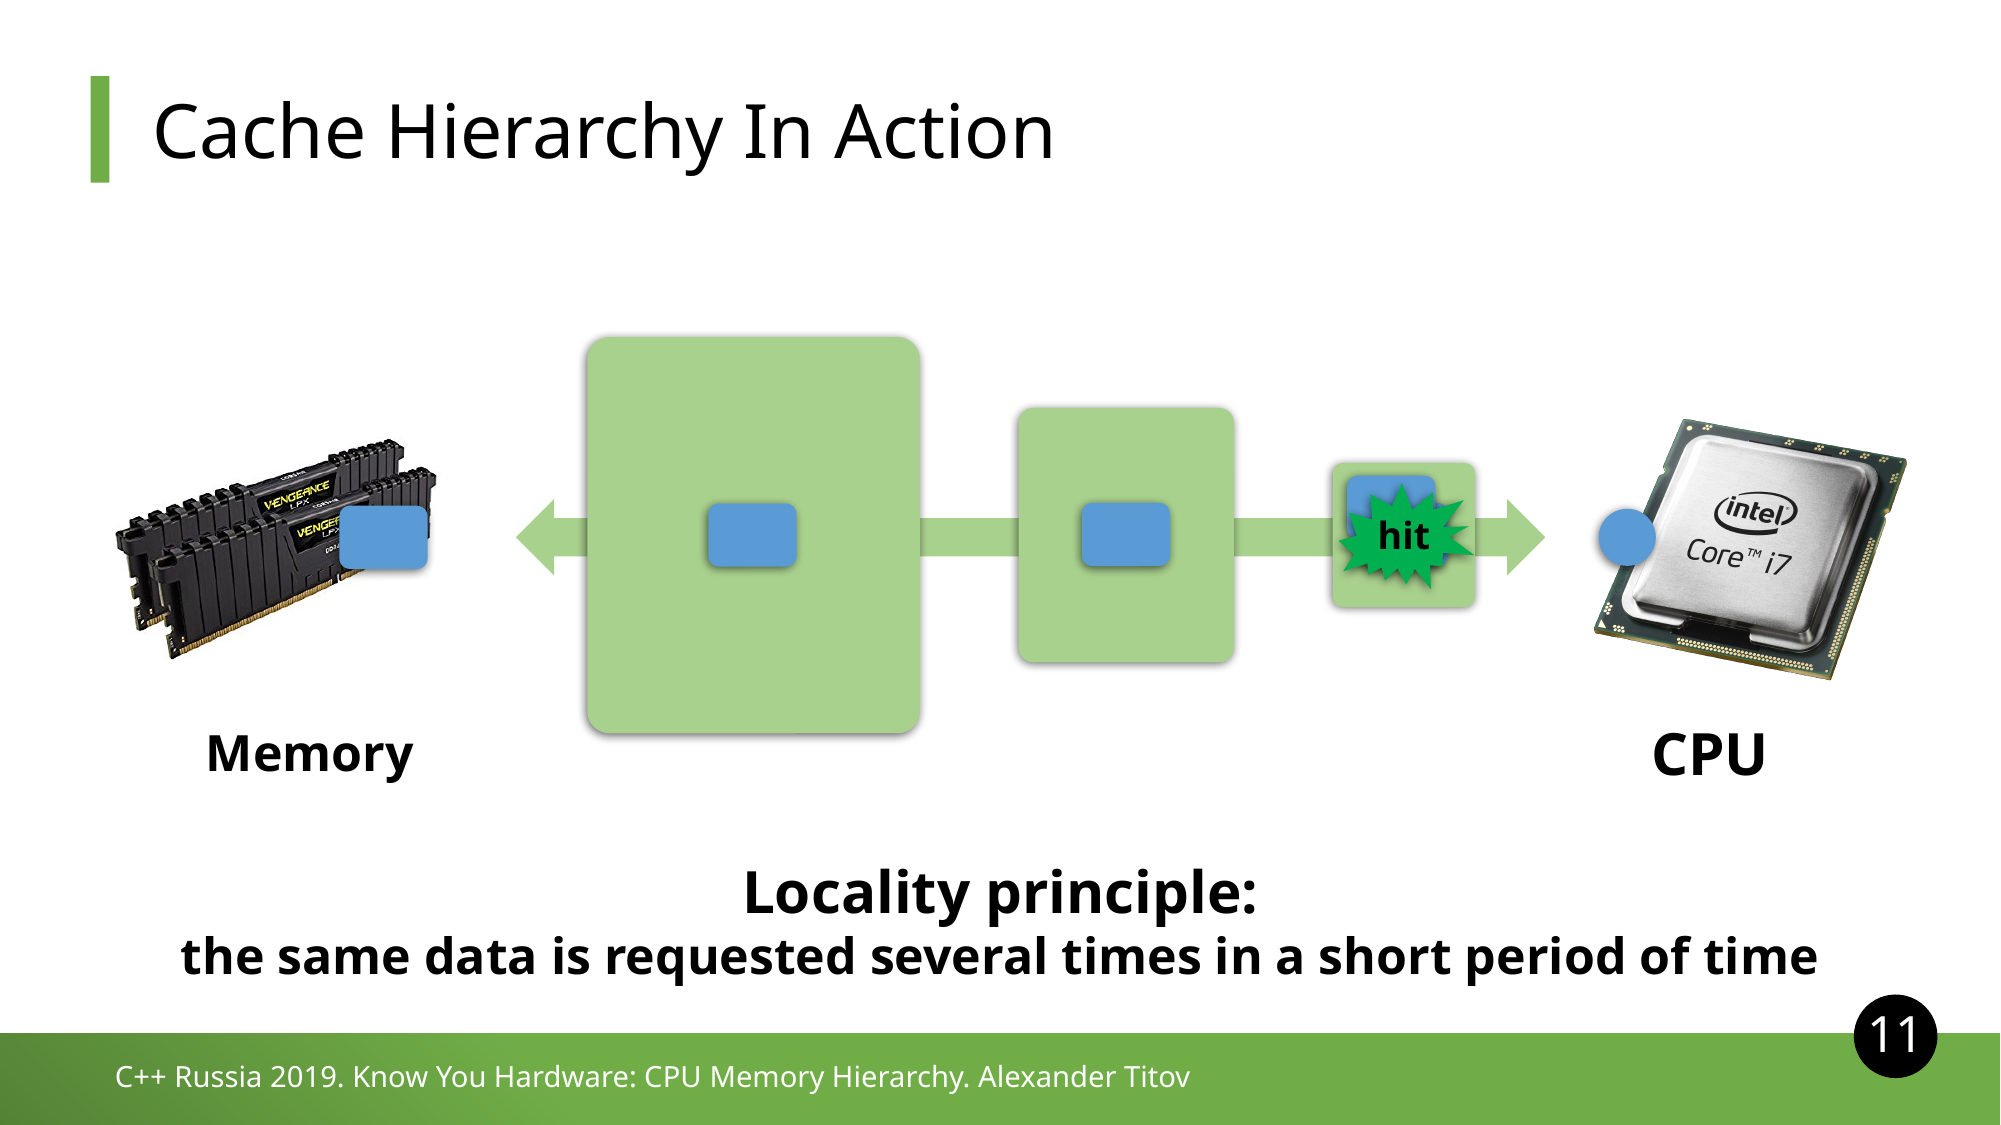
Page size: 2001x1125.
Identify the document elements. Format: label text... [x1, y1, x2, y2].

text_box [1344, 475, 1472, 603]
text_box [1332, 463, 1475, 608]
text_box [1018, 407, 1234, 663]
text_box [928, 517, 1010, 558]
footer C++ Russia 2019. Know You Hardware: CPU Memory Hierarchy. Alexander Titov [99, 1042, 1750, 1115]
text_box [1081, 502, 1171, 567]
text_box Locality principle: the same data is requested several times in a short period of time [166, 847, 1834, 993]
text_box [94, 367, 457, 790]
title Cache Hierarchy In Action [137, 0, 1863, 183]
text_box [708, 503, 797, 567]
text_box [587, 337, 920, 734]
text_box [1589, 413, 1911, 795]
slide_number 11 [1841, 994, 1950, 1079]
text_box [514, 496, 578, 578]
text_box [1242, 517, 1324, 558]
text_box [1483, 496, 1547, 578]
